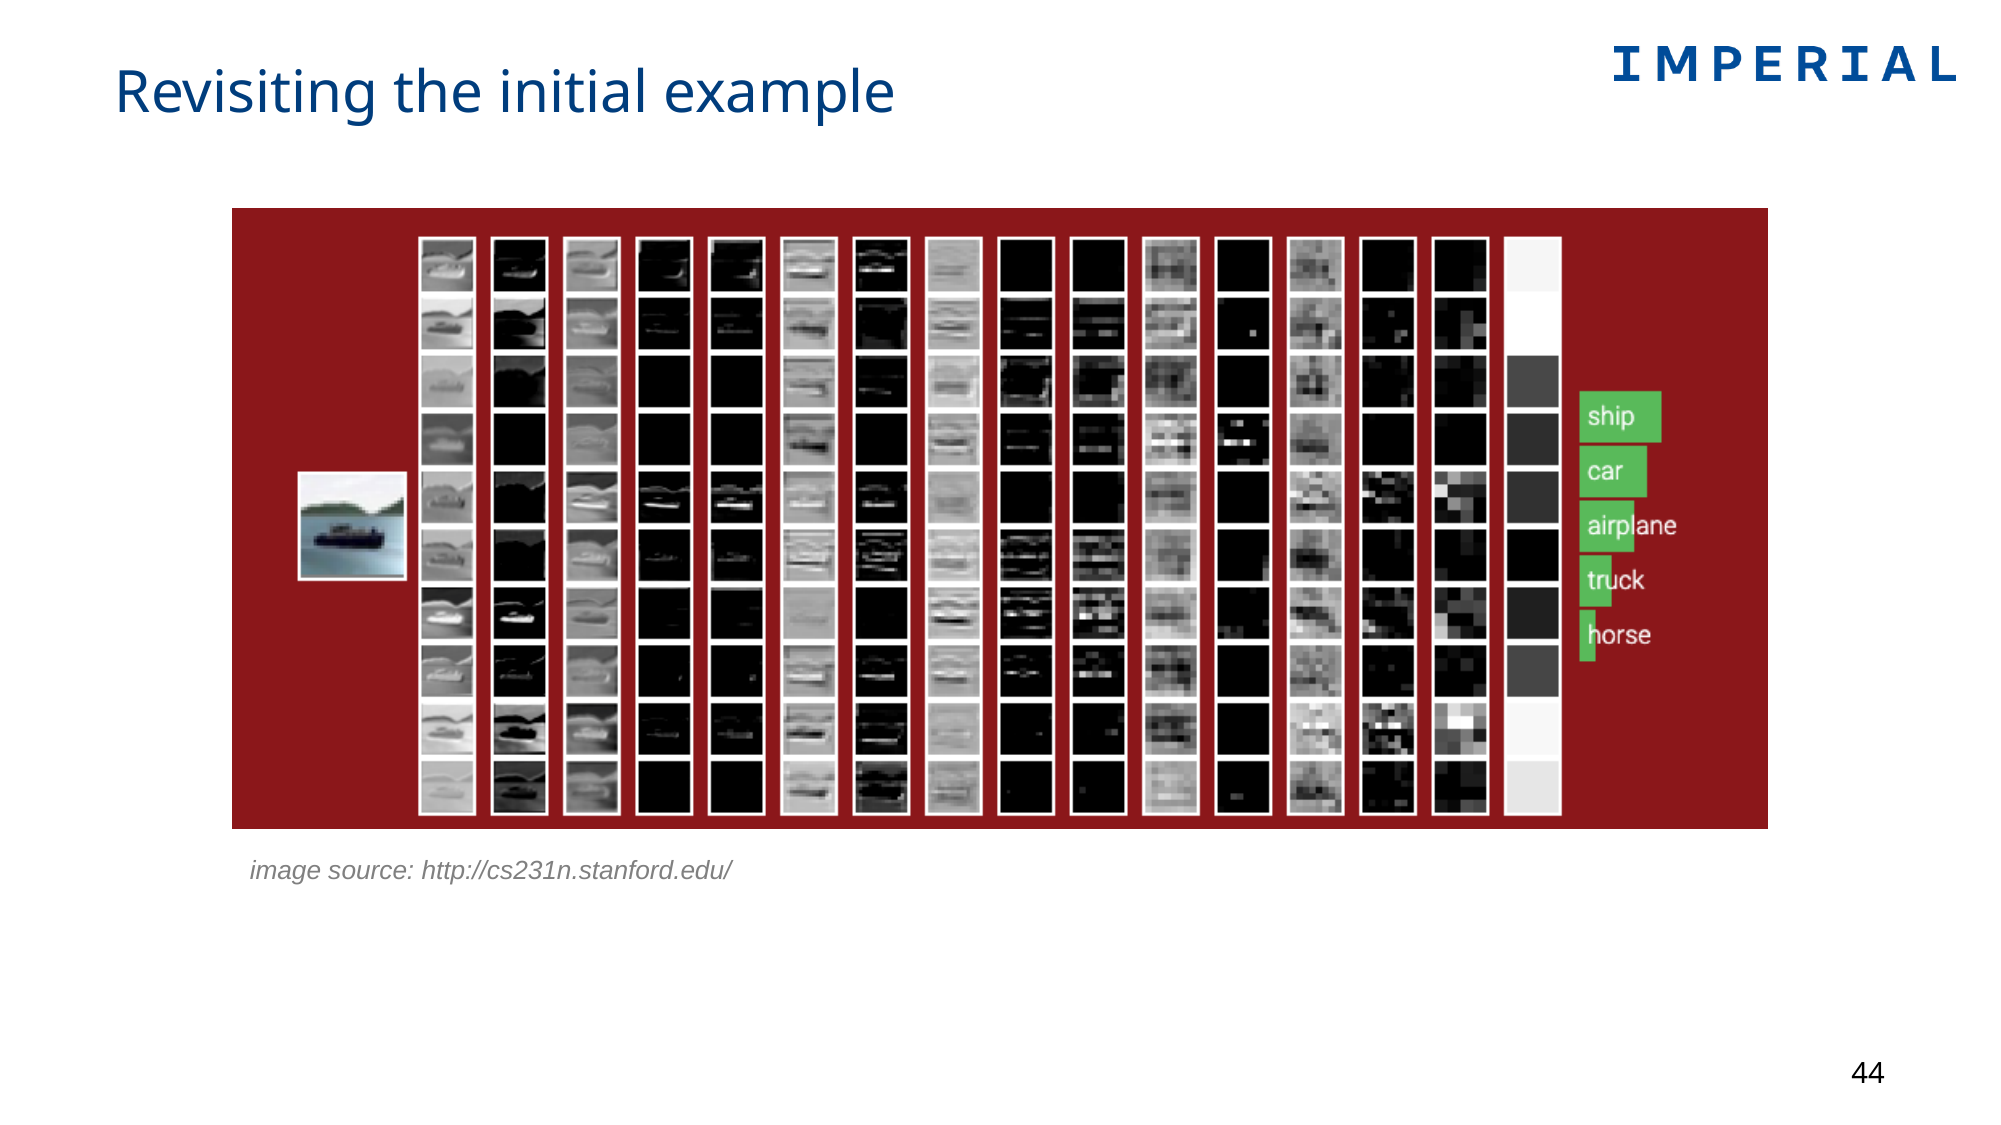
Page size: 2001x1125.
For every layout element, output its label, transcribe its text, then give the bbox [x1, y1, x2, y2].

text_box image source: http://cs231n.stanford.edu/ [235, 845, 747, 892]
picture [231, 207, 1769, 830]
slide_number 44 [1433, 1046, 1901, 1103]
title Revisiting the initial example [99, 0, 1900, 184]
picture [1900, 46, 1956, 81]
